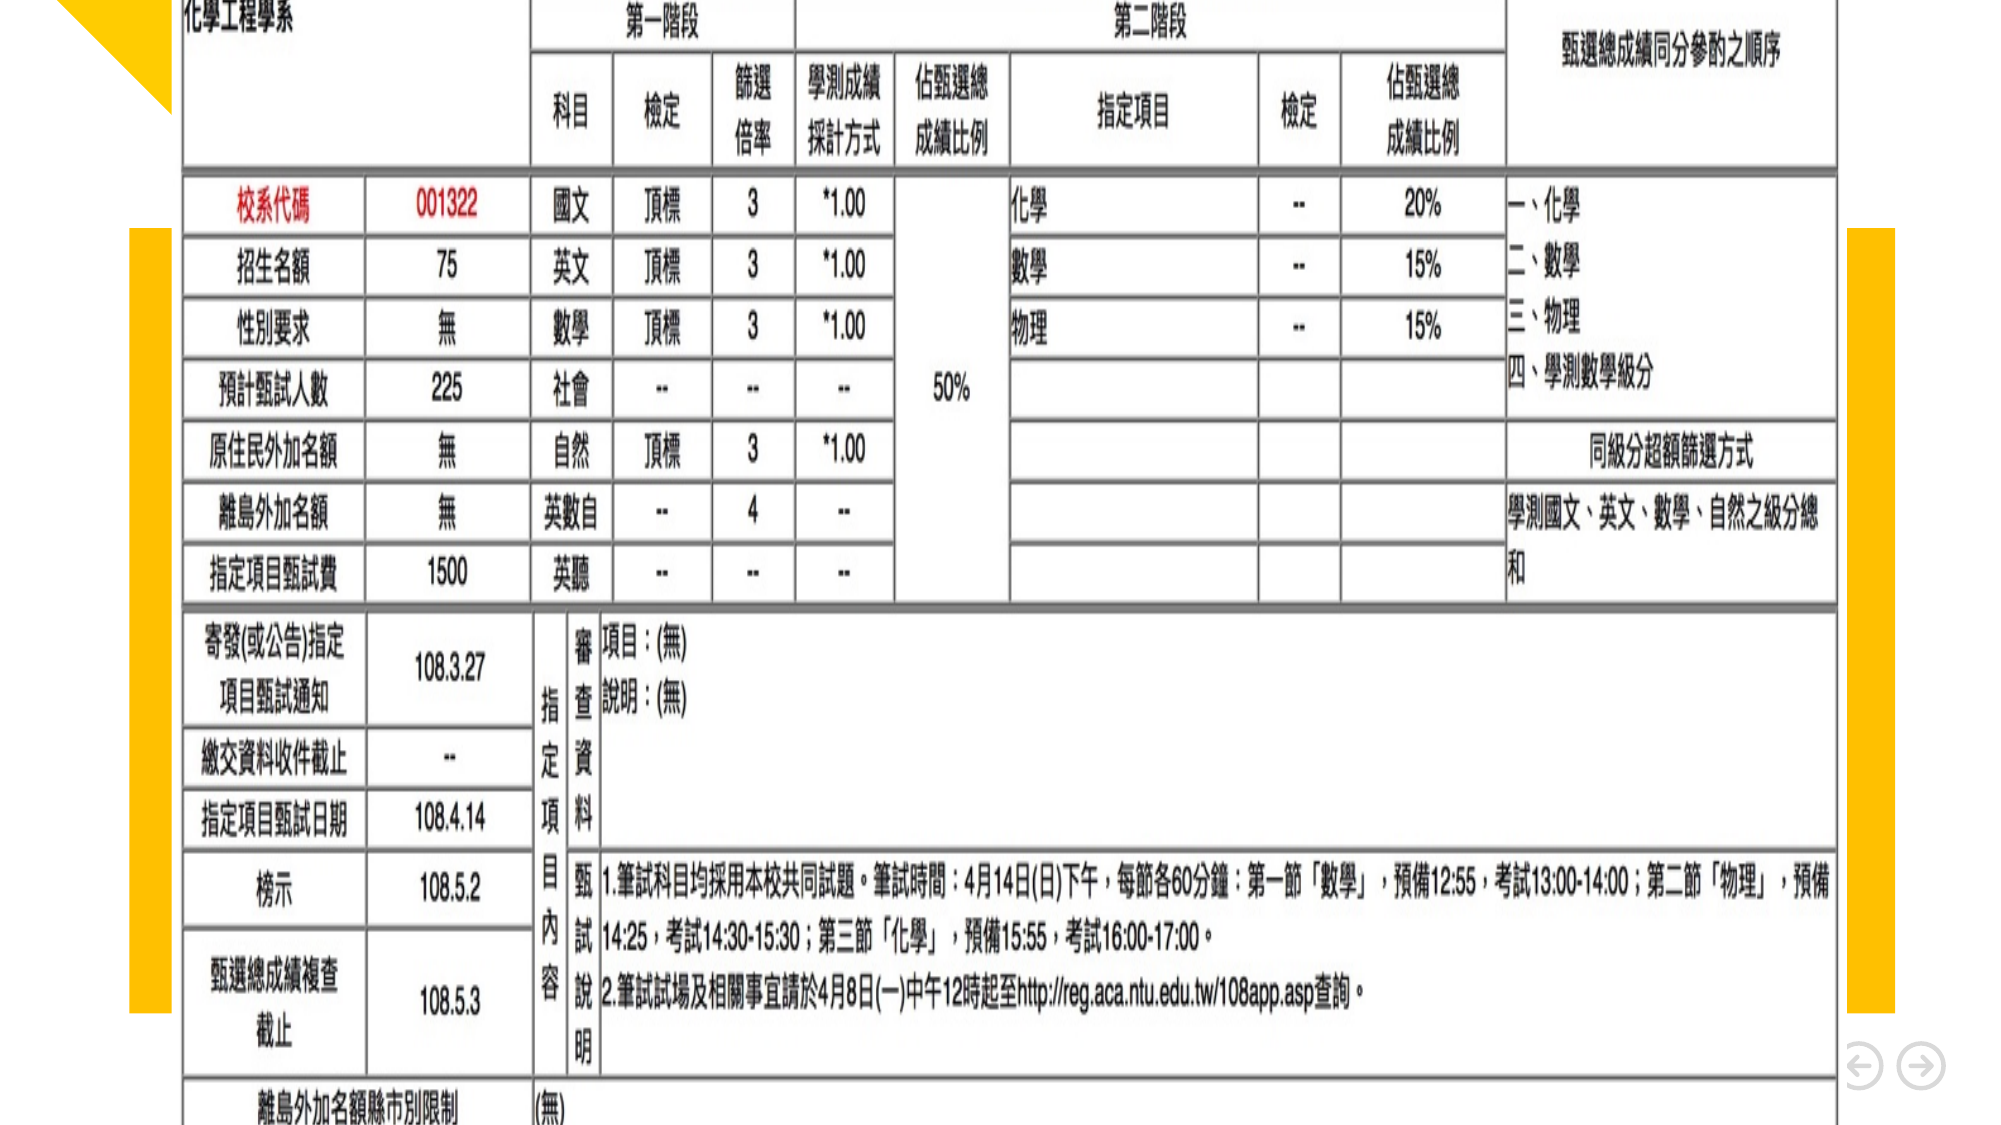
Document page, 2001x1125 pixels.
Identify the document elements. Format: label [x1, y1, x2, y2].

text_box [55, 0, 171, 116]
text_box [1847, 1040, 1885, 1092]
text_box [1895, 1040, 1947, 1092]
text_box [1847, 227, 1896, 1014]
text_box [128, 227, 171, 1014]
picture [171, 0, 1847, 1125]
